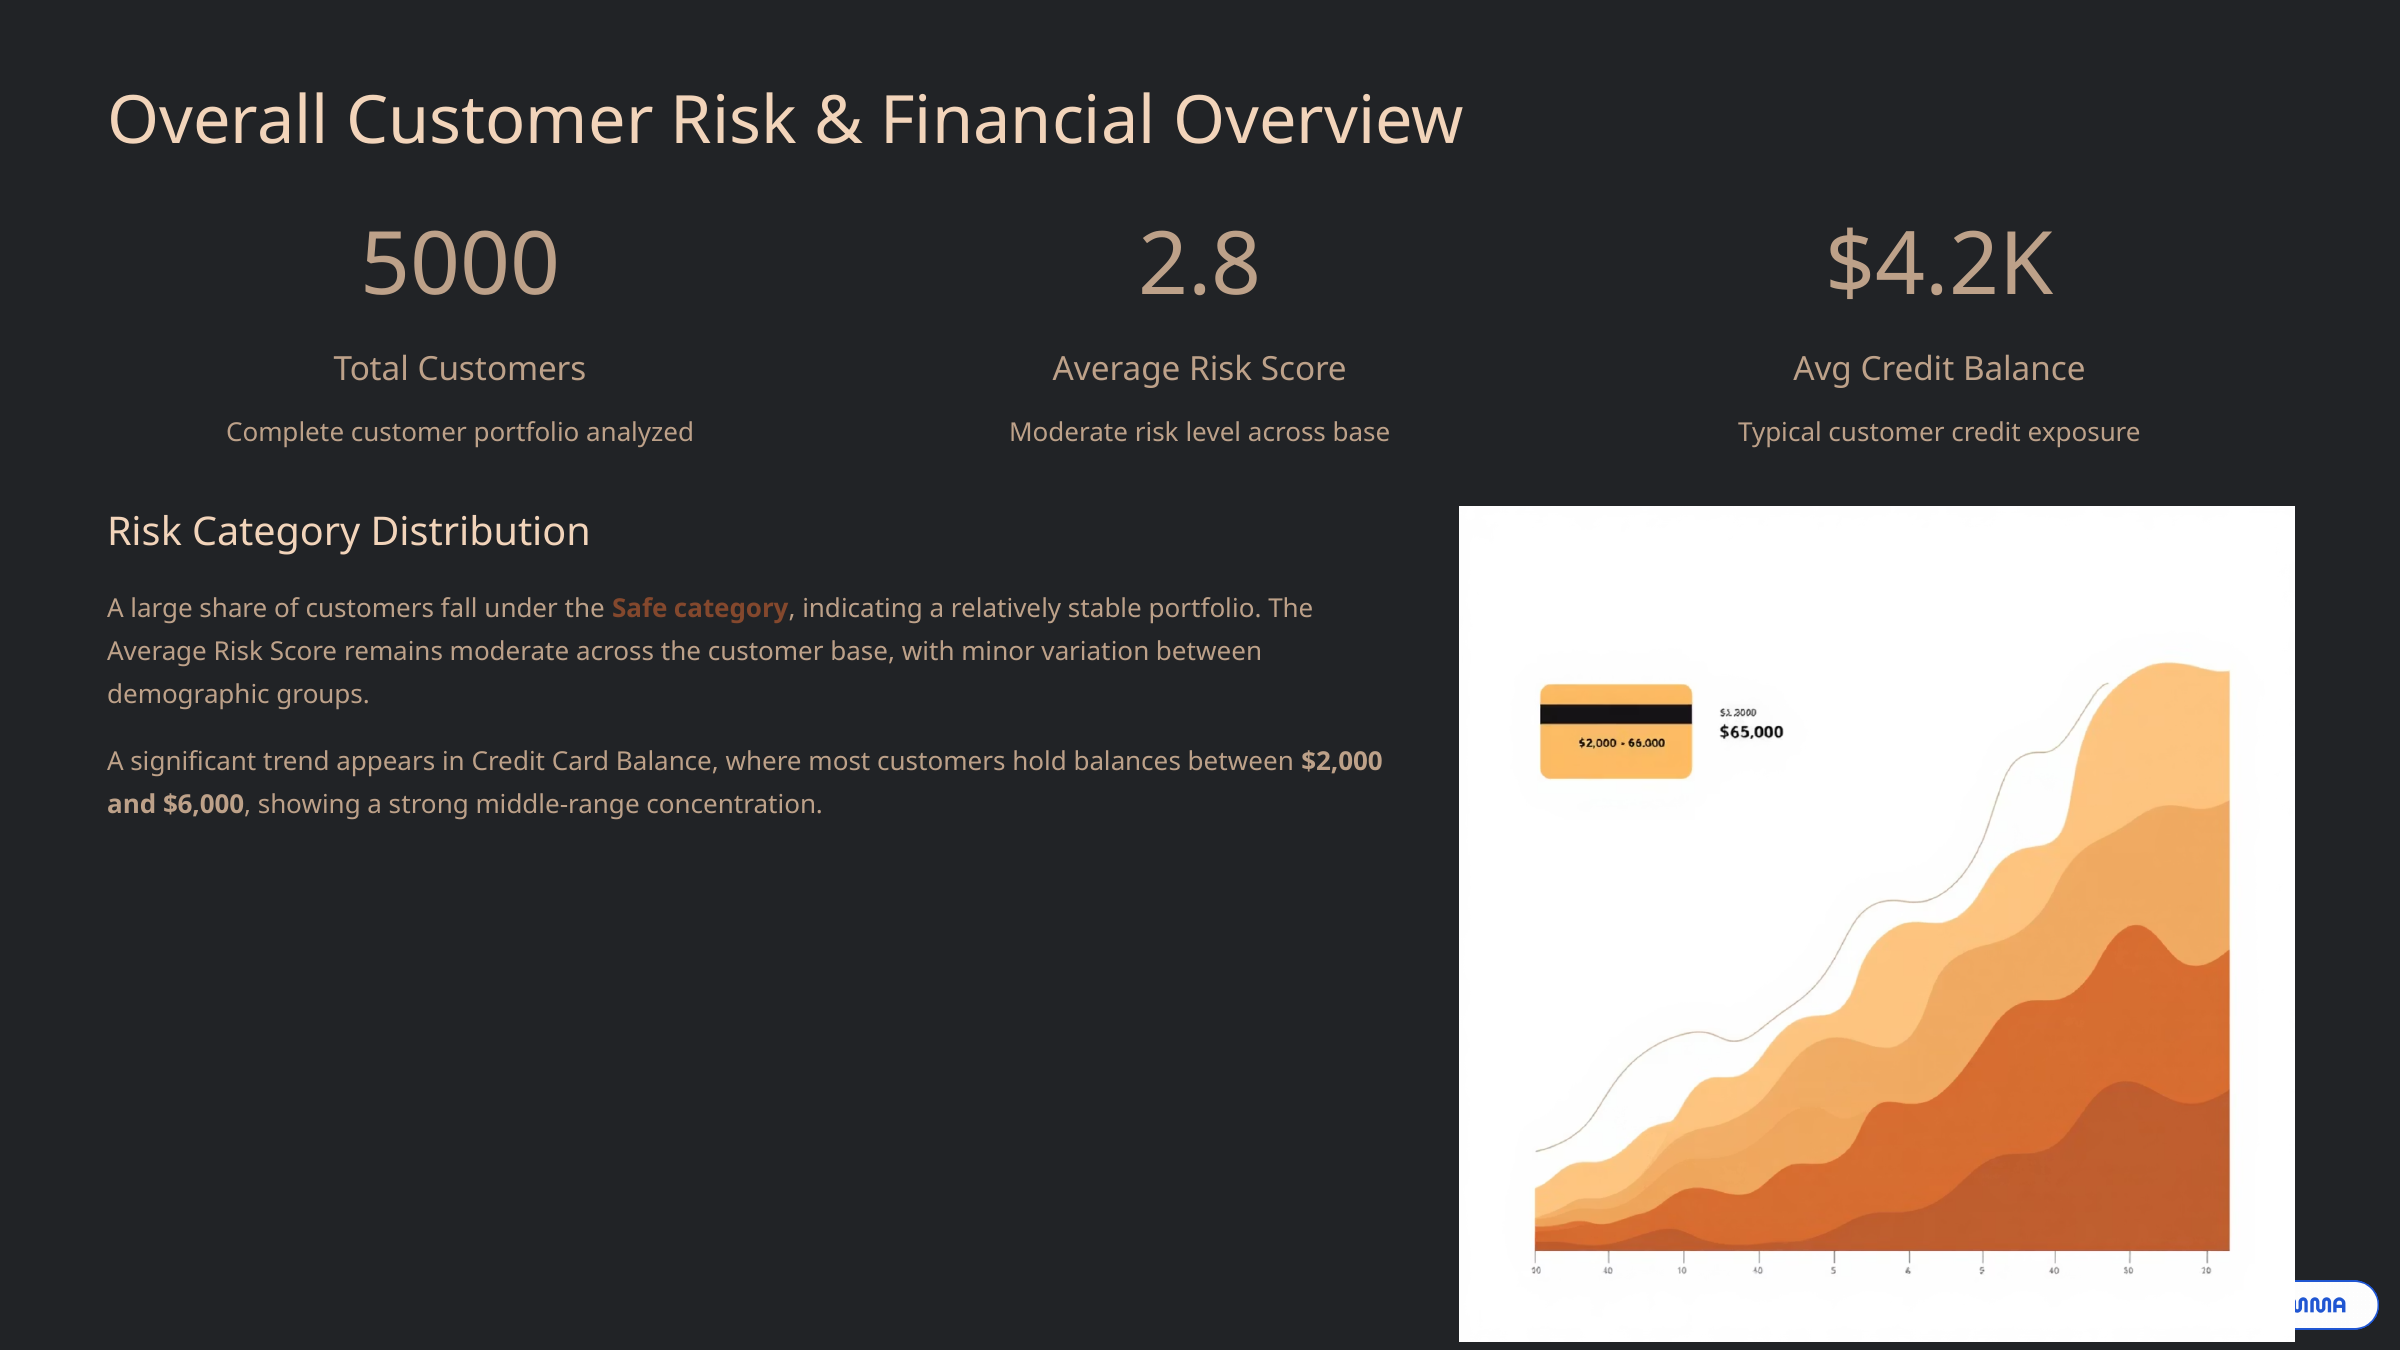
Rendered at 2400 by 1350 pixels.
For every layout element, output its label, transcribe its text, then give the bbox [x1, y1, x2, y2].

picture [1458, 506, 2389, 1342]
text_box Overall Customer Risk & Financial Overview [107, 73, 1535, 158]
text_box Typical customer credit exposure [1586, 403, 2293, 447]
text_box A significant trend appears in Credit Card Balance, where most customers hold balances between $2,000 and $6,000, showing a strong middle-range concentration. [107, 732, 1393, 819]
text_box Moderate risk level across base [846, 403, 1554, 447]
text_box Complete customer portfolio analyzed [107, 403, 814, 447]
text_box A large share of customers fall under the Safe category, indicating a relatively stable portfolio. The Average Risk Score remains moderate across the customer base, with minor variation between demographic groups. [107, 580, 1393, 709]
text_box Average Risk Score [1032, 345, 1368, 388]
text_box 5000 [107, 224, 814, 313]
text_box Risk Category Distribution [107, 503, 616, 554]
text_box $4.2K [1586, 224, 2293, 313]
text_box Avg Credit Balance [1772, 345, 2107, 388]
text_box 2.8 [846, 224, 1554, 313]
text_box Total Customers [292, 345, 628, 388]
